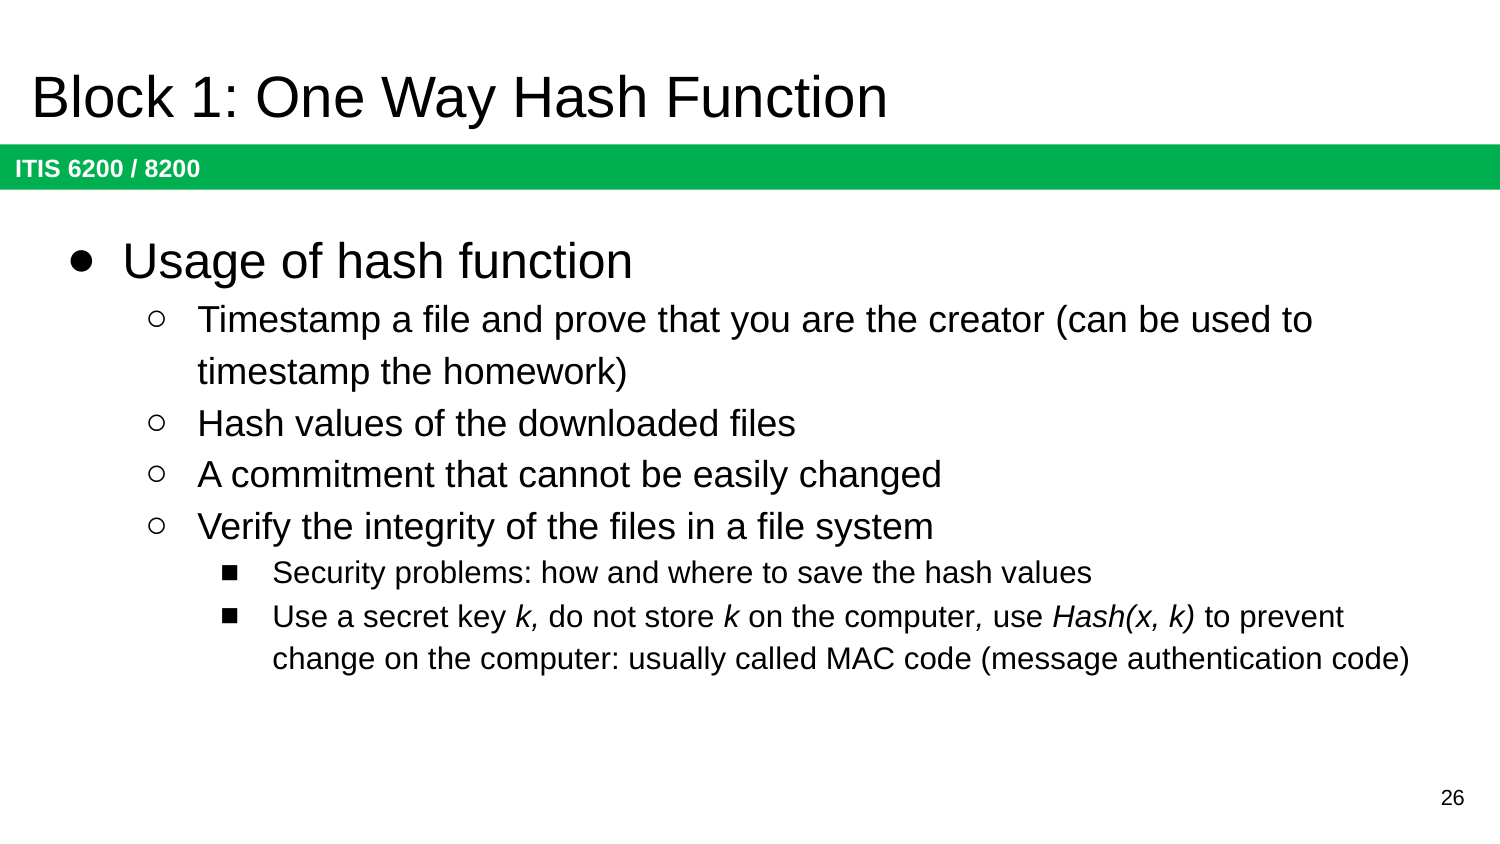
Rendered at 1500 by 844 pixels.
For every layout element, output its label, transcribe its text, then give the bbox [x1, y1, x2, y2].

slide_number 26 [1389, 764, 1480, 830]
list Usage of hash function Timestamp a file and prove that you are the creator (can be used to timestamp the homework) Hash values of the downloaded files A commitment that cannot be easily changed Verify the integrity of the files in a file system Security problems: how and where to save the hash values Use a secret key k, do not store k on the computer, use Hash(x, k) to prevent change on the computer: usually called MAC code (message authentication code) [32, 204, 1431, 765]
title Block 1: One Way Hash Function [16, 44, 1415, 139]
